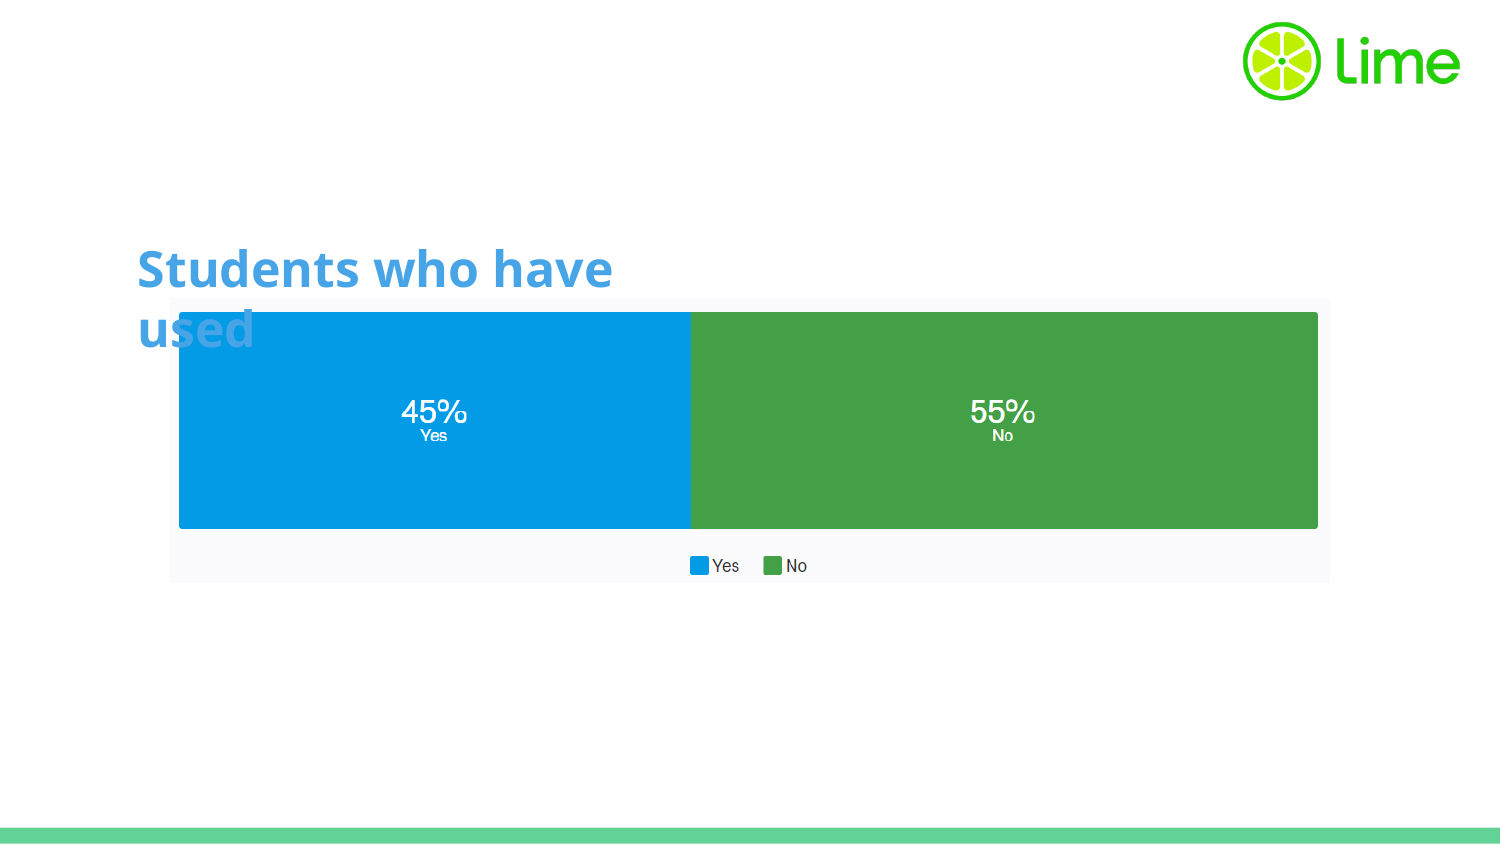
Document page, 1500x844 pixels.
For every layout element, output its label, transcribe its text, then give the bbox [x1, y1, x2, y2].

picture [1240, 20, 1462, 103]
text_box Students who have used [123, 222, 738, 325]
picture [169, 298, 1330, 584]
